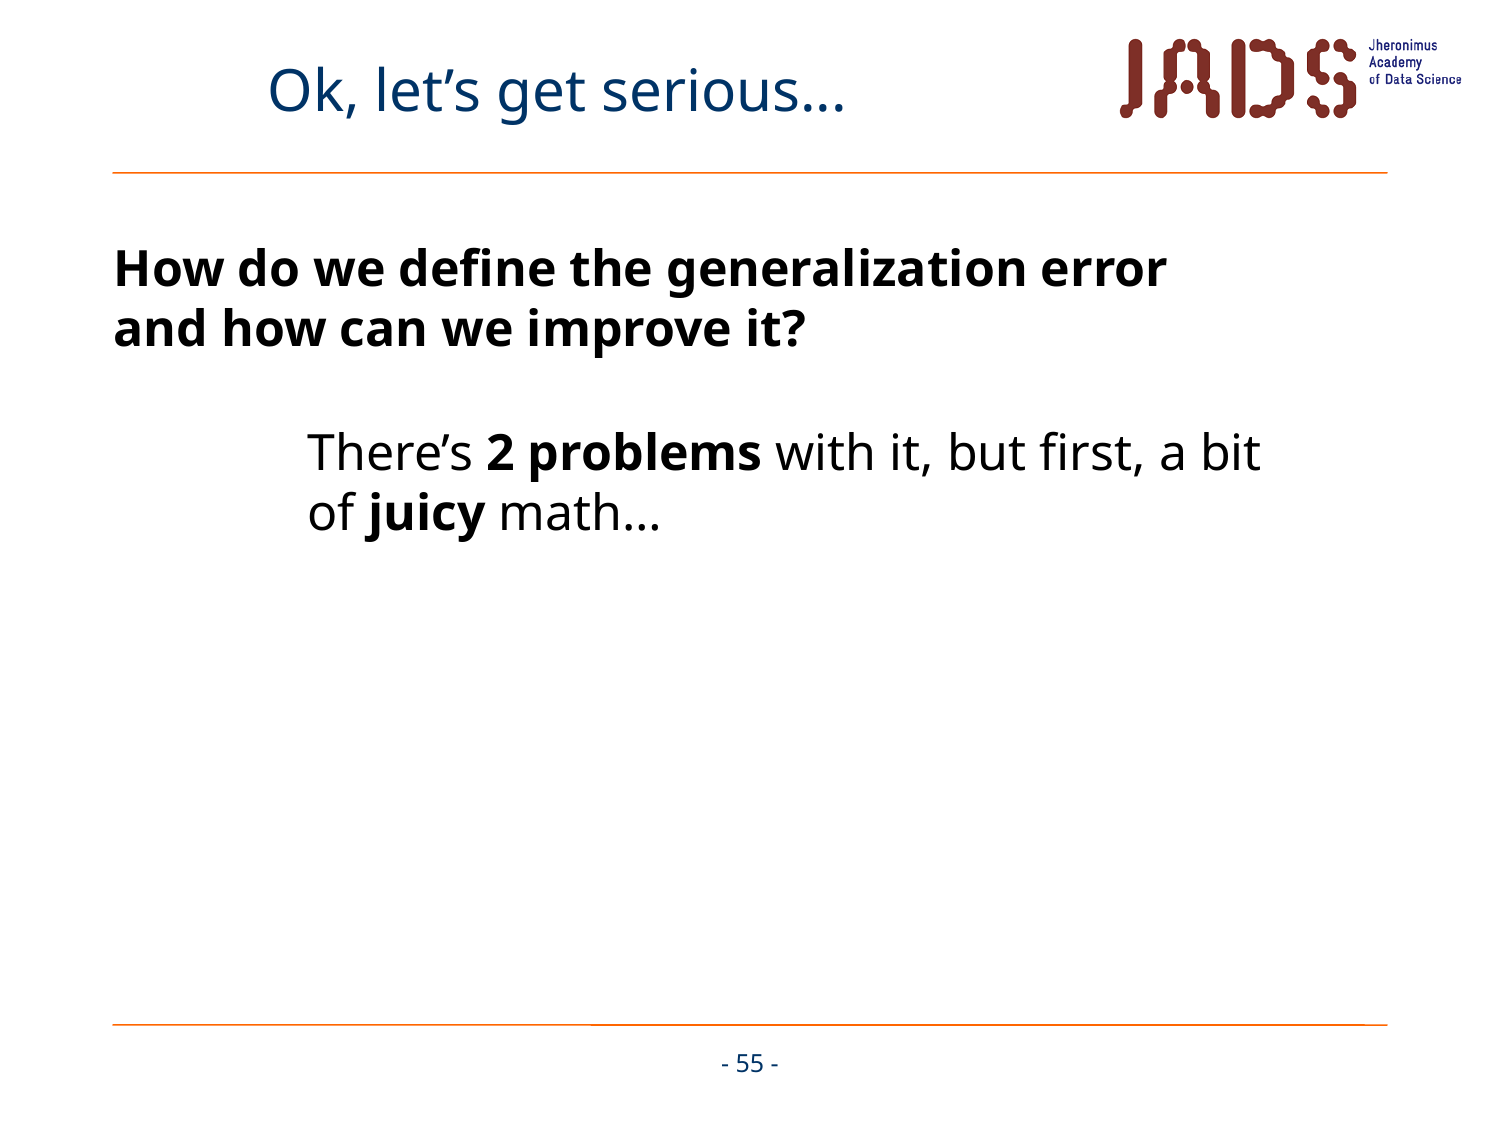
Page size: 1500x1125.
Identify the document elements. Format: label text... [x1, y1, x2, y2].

title Ok, let’s get serious... [252, 19, 1185, 157]
text_box There’s 2 problems with it, but first, a bit of juicy math… [292, 413, 1300, 548]
text_box How do we define the generalization error and how can we improve it? [98, 229, 1185, 364]
picture [1080, 0, 1500, 157]
slide_number - 55 - [670, 1039, 830, 1078]
